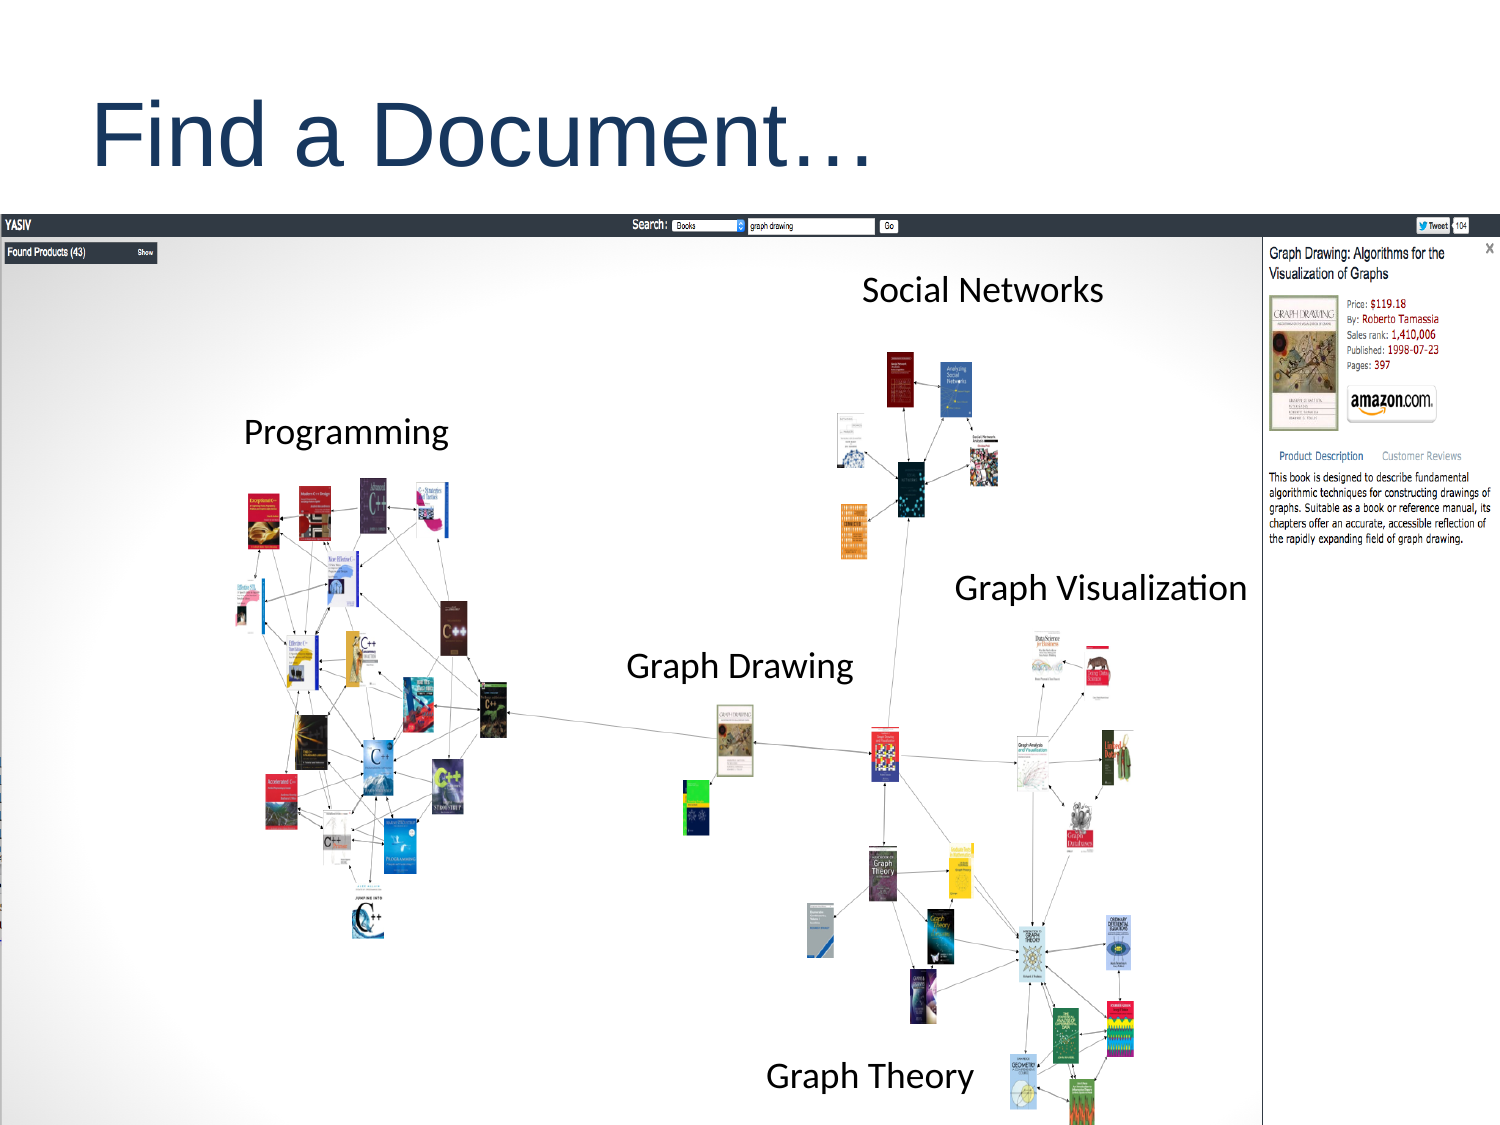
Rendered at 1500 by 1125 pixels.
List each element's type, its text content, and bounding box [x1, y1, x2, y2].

picture [0, 214, 1500, 1125]
title Find a Document… [75, 45, 1425, 213]
